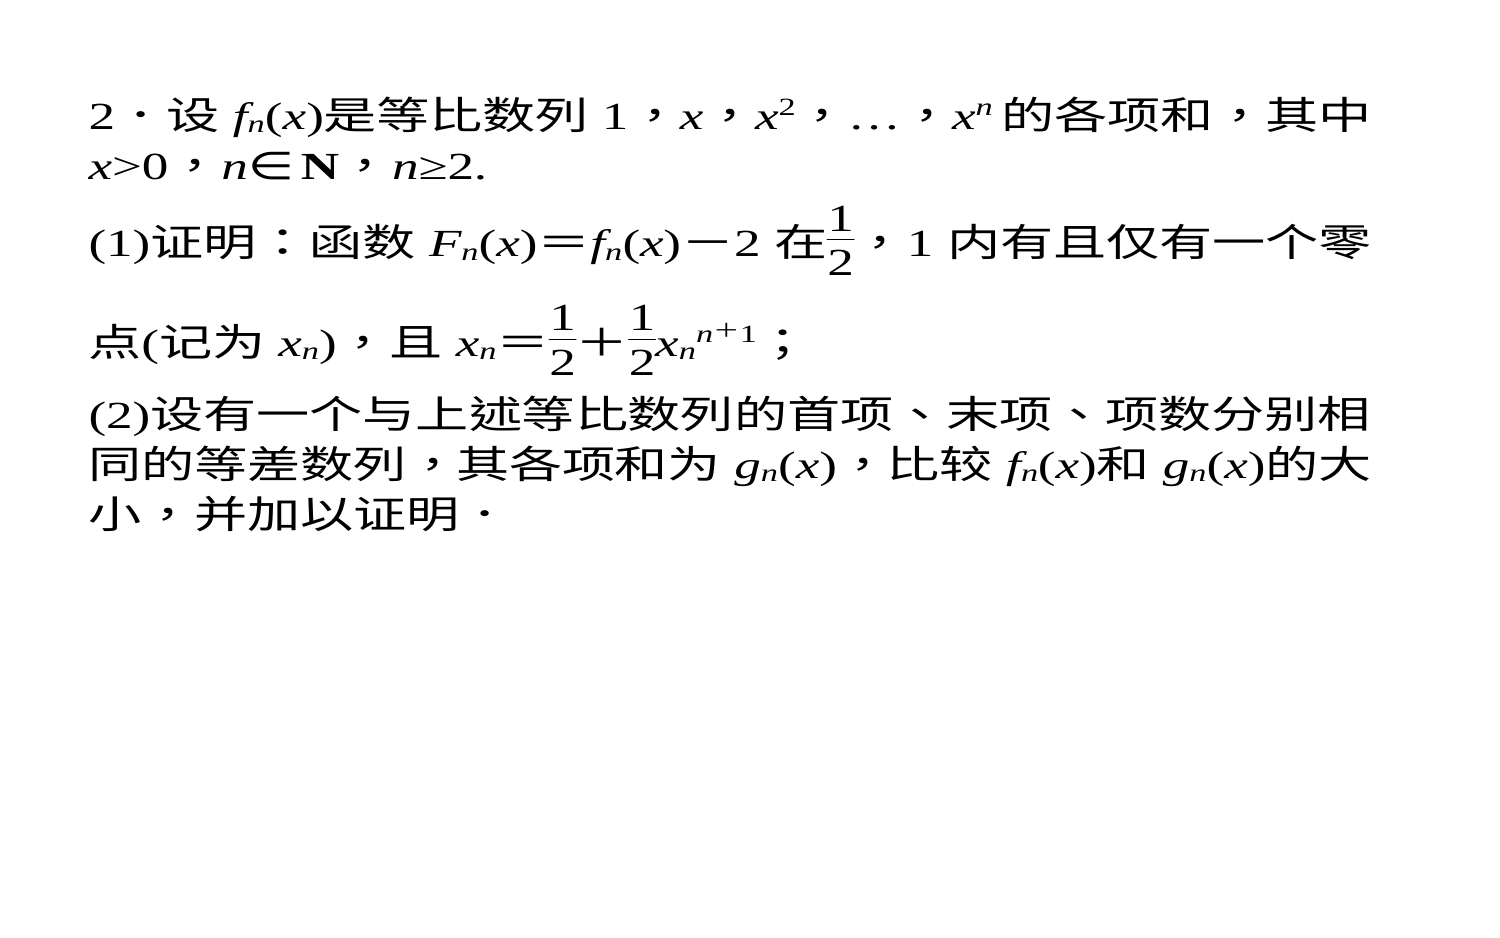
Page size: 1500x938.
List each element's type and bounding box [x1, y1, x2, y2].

text_box [88, 90, 1374, 540]
